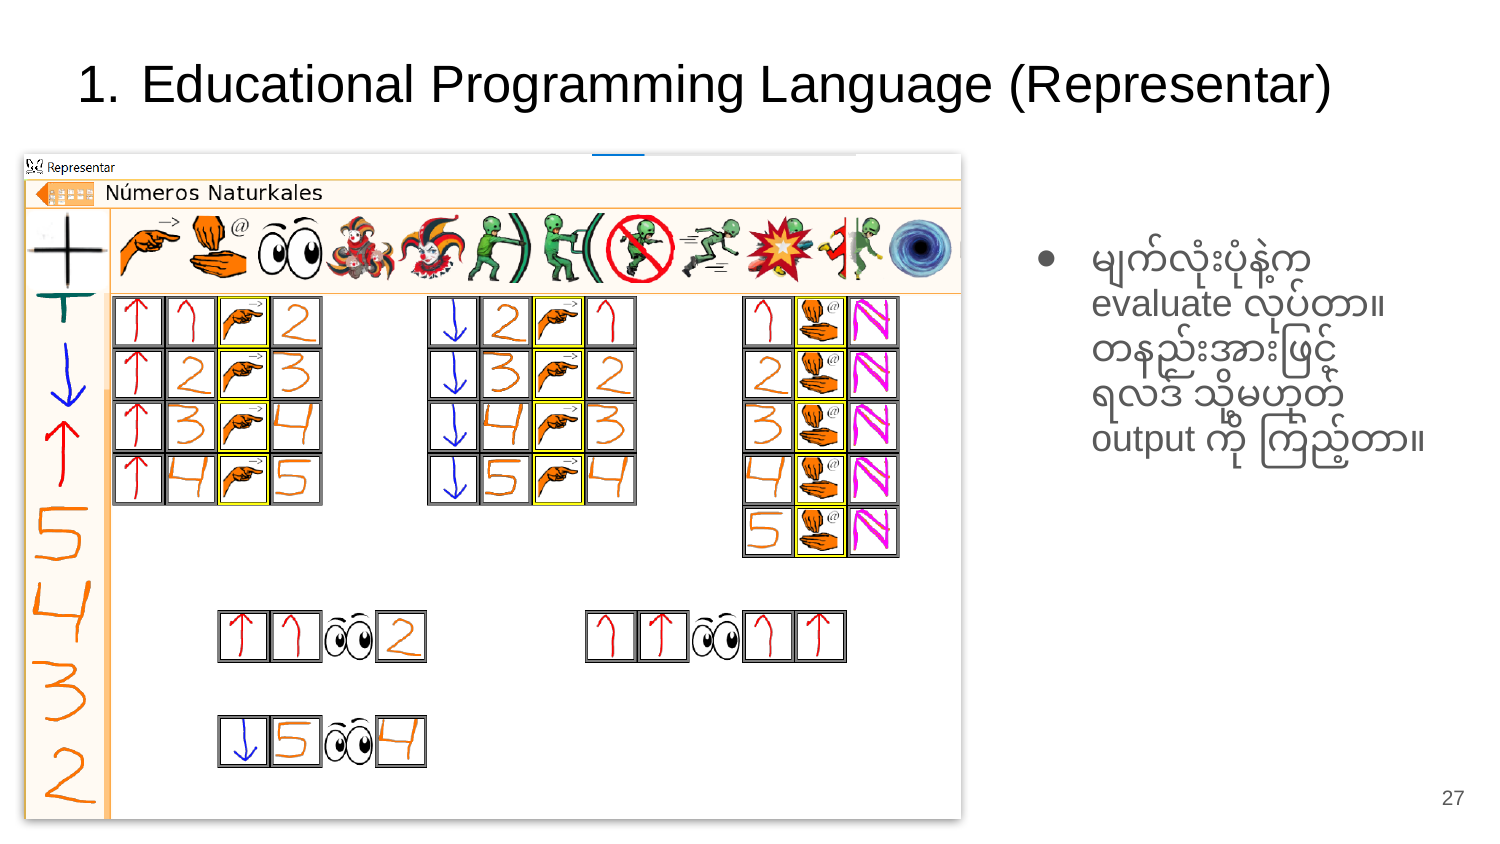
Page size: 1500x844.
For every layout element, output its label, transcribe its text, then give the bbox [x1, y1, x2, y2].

picture [24, 154, 961, 819]
title Educational Programming Language (Representar) [51, 35, 1449, 130]
slide_number ‹#› [1389, 764, 1480, 830]
text_box မျက်လုံးပုံနဲ့က evaluate လုပ်တာ။ တနည်းအားဖြင့် ရလဒ် သို့မဟုတ် output ကို ကြည့်တာ။ [1001, 218, 1449, 735]
